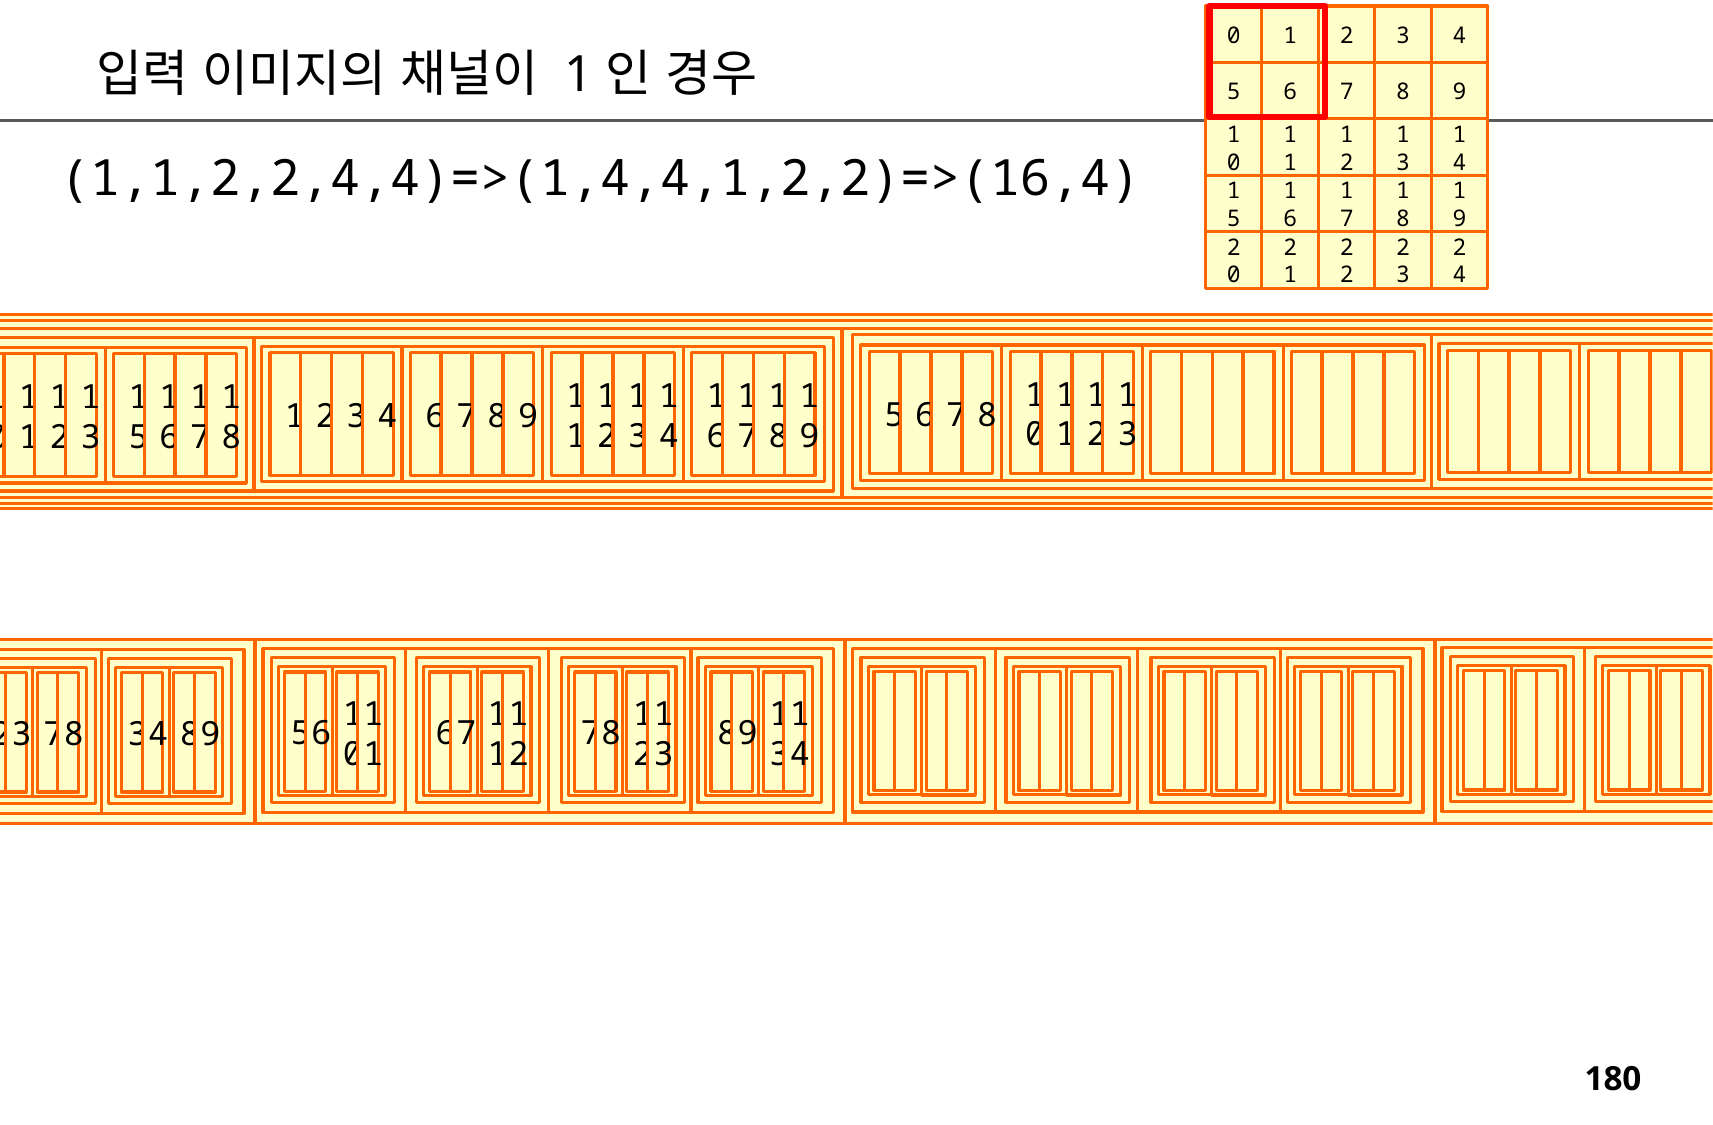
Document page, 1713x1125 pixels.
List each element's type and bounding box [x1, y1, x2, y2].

text_box [81, 34, 772, 109]
text_box [0, 637, 1713, 825]
text_box [0, 649, 245, 814]
text_box [0, 313, 1713, 509]
text_box [1441, 647, 1713, 812]
text_box [1205, 4, 1488, 289]
text_box [45, 137, 1155, 213]
